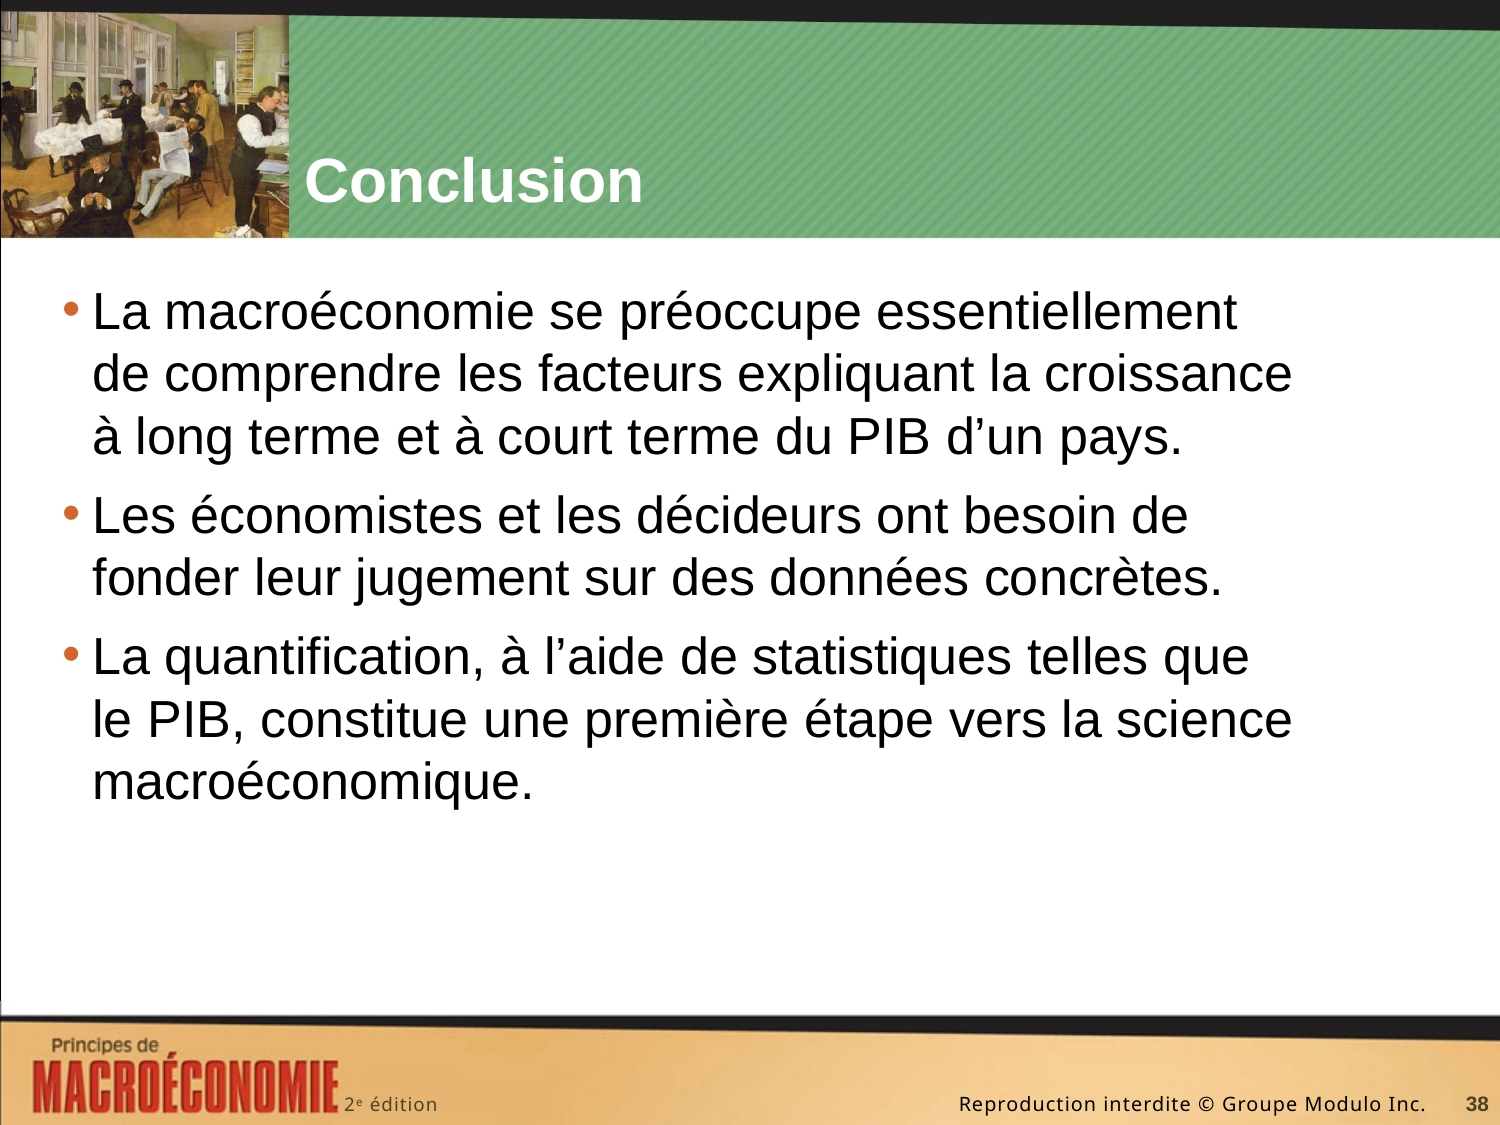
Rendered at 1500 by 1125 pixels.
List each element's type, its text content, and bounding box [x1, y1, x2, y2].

picture [1412, 1102, 1417, 1110]
list La macroéconomie se préoccupe essentiellement de comprendre les facteurs expliquant la croissance à long terme et à court terme du PIB d’un pays. Les économistes et les décideurs ont besoin de fonder leur jugement sur des données concrètes. La quantification, à l’aide de statistiques telles que le PIB, constitue une première étape vers la science macroéconomique. [17, 269, 1431, 1000]
slide_number 38 [1417, 1070, 1489, 1125]
picture [0, 0, 1500, 1125]
title Conclusion [304, 32, 1431, 223]
